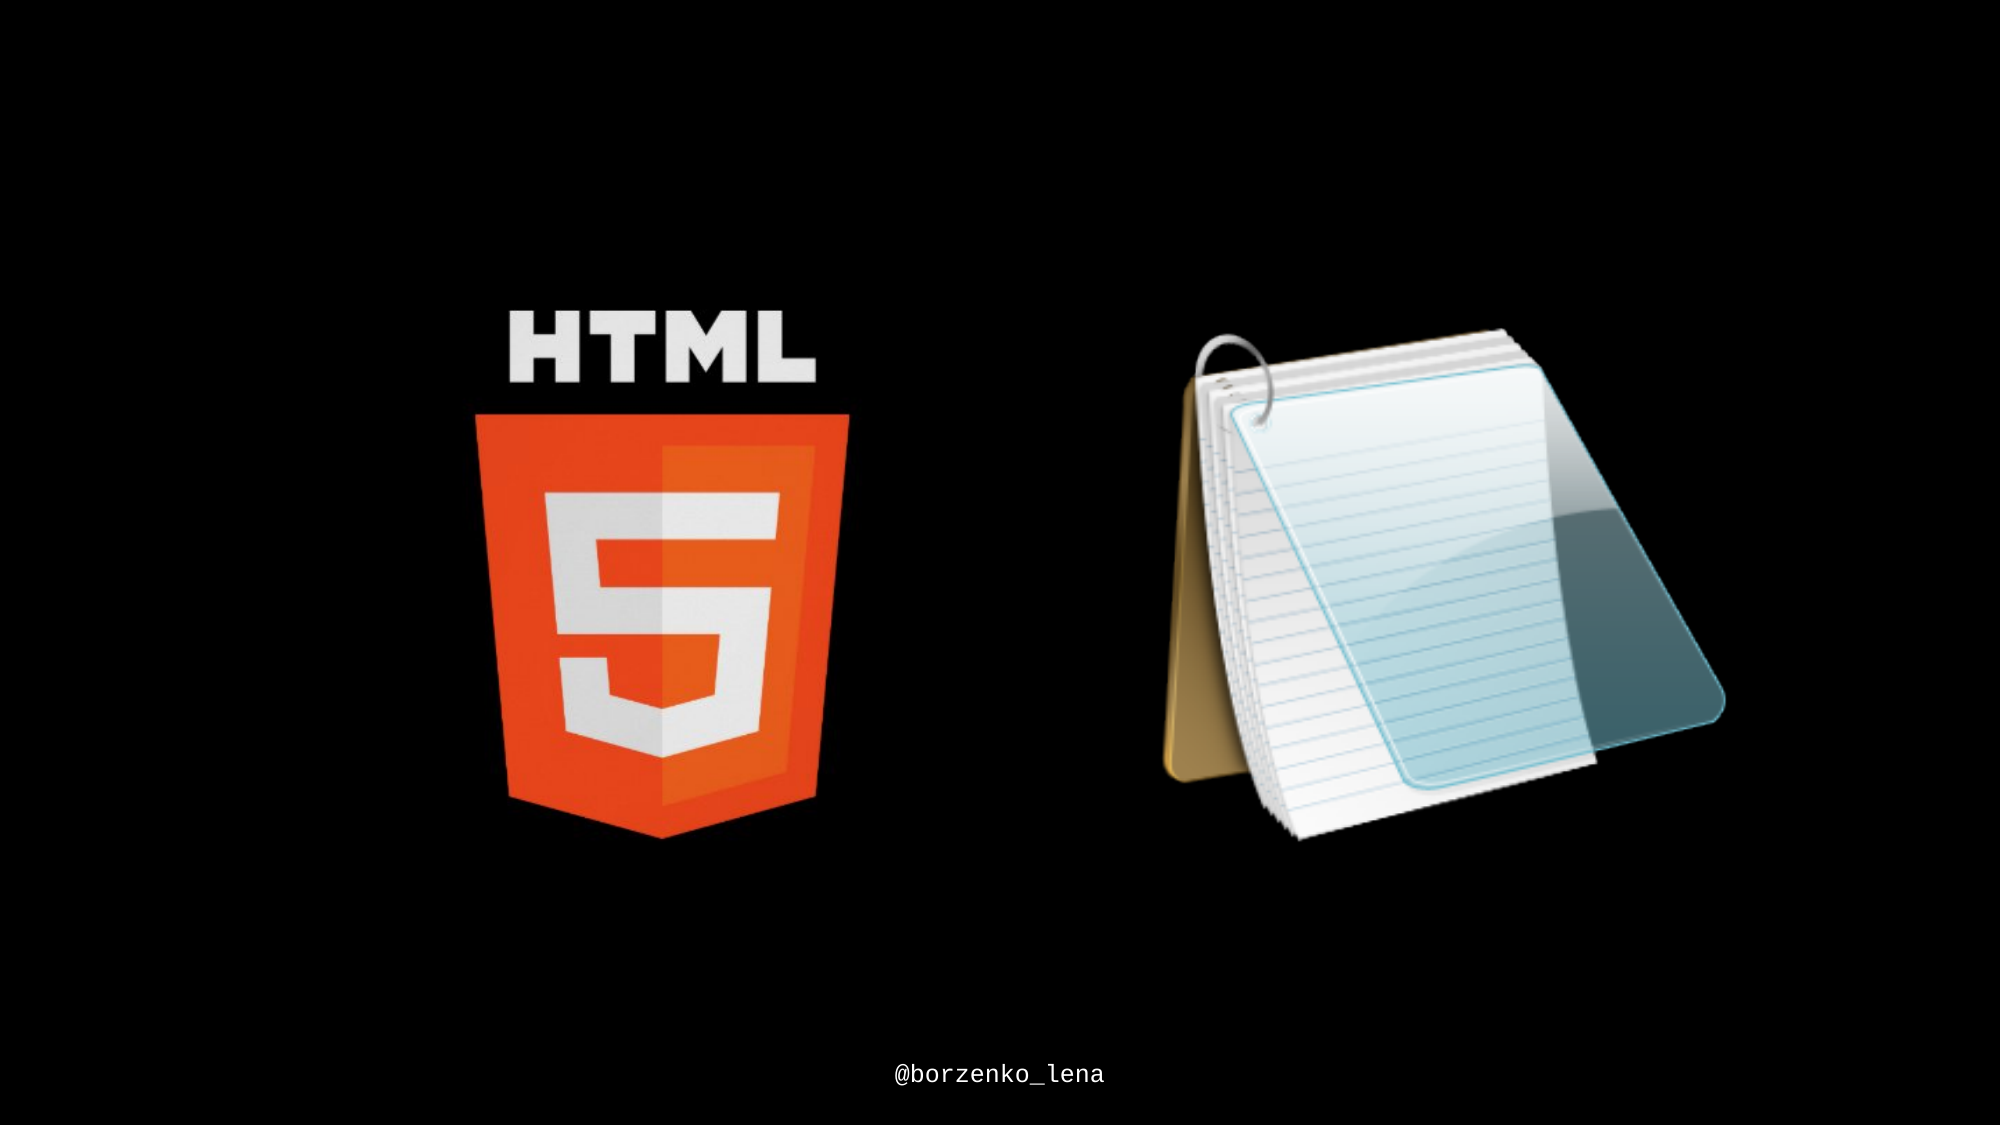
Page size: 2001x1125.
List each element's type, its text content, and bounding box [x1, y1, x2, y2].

footer @borzenko_lena [662, 1042, 1338, 1103]
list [458, 264, 867, 861]
picture [1133, 264, 1729, 861]
